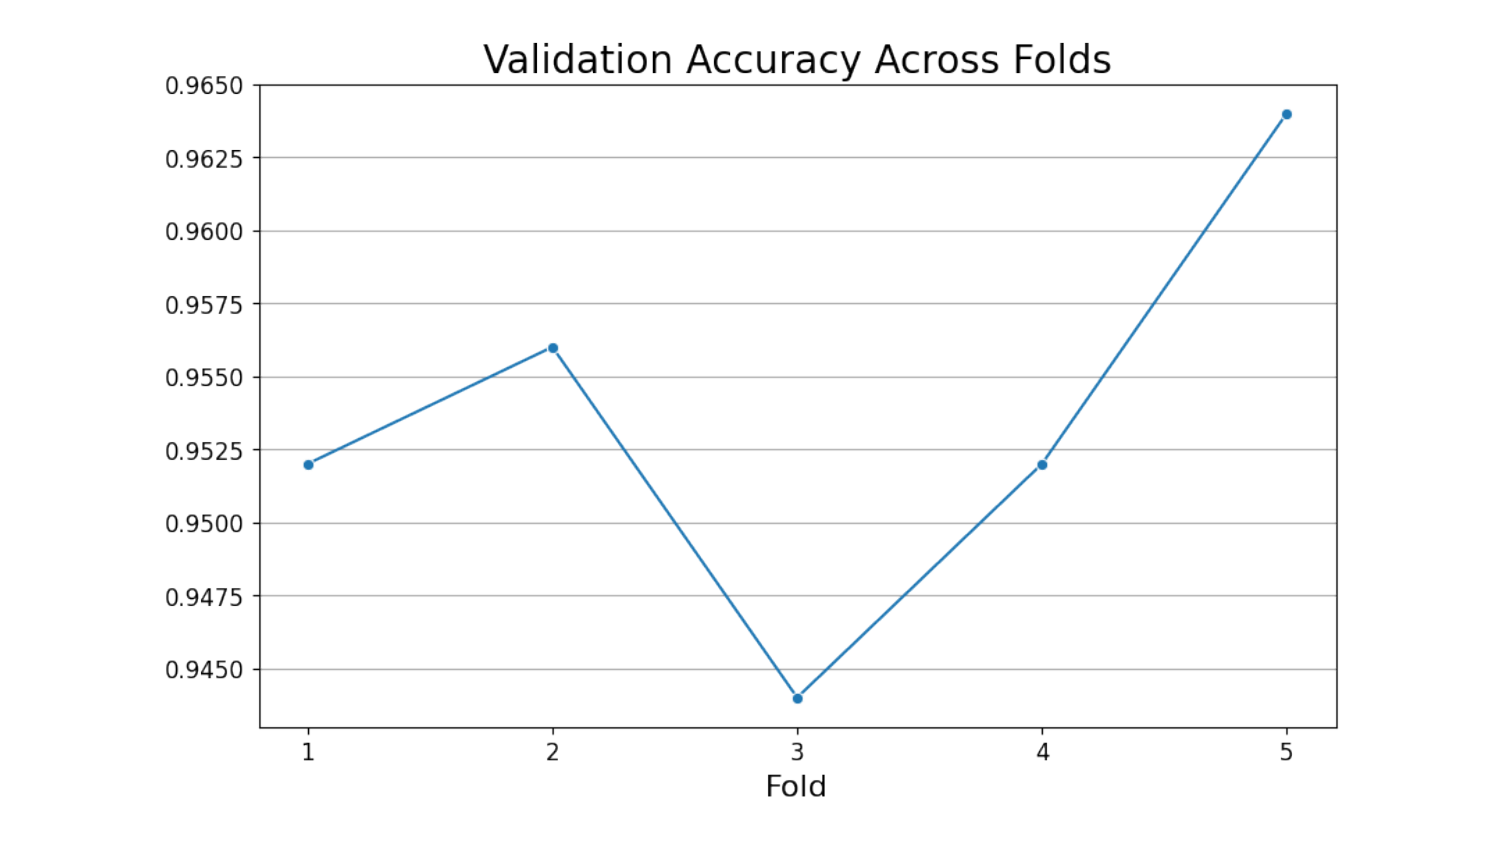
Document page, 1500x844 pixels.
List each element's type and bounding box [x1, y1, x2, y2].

picture [150, 29, 1350, 815]
